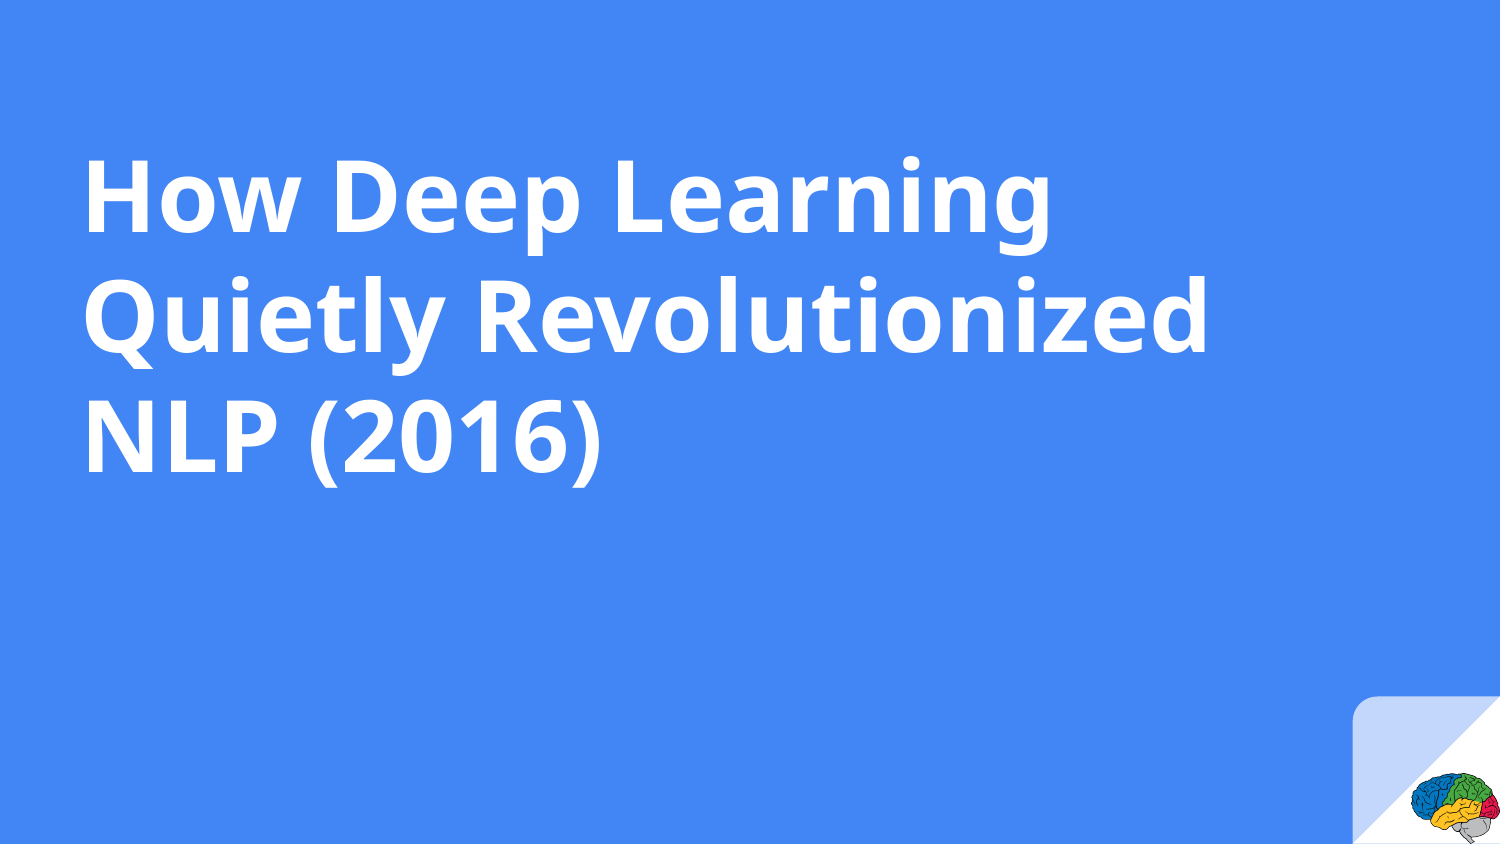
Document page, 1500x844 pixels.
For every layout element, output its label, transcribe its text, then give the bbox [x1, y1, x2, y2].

title How Deep Learning Quietly Revolutionized NLP (2016) [65, 354, 1415, 508]
picture [1411, 773, 1500, 844]
